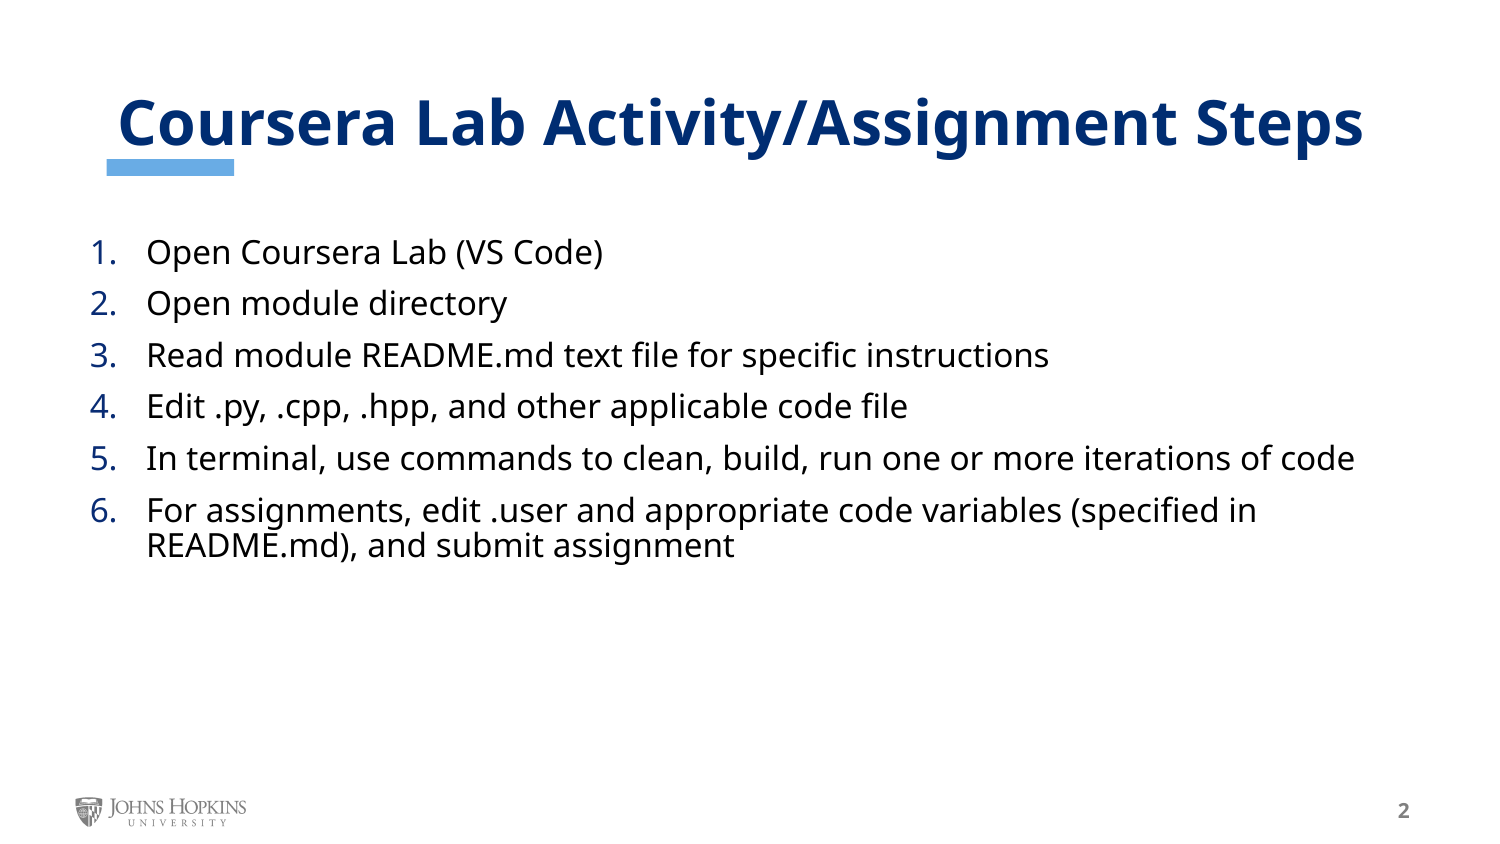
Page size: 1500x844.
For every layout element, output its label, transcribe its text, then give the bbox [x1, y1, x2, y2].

title Coursera Lab Activity/Assignment Steps [103, 84, 1425, 161]
list Open Coursera Lab (VS Code) Open module directory Read module README.md text file for specific instructions Edit .py, .cpp, .hpp, and other applicable code file In terminal, use commands to clean, build, run one or more iterations of code For assignments, edit .user and appropriate code variables (specified in README.md), and submit assignment [75, 228, 1425, 733]
